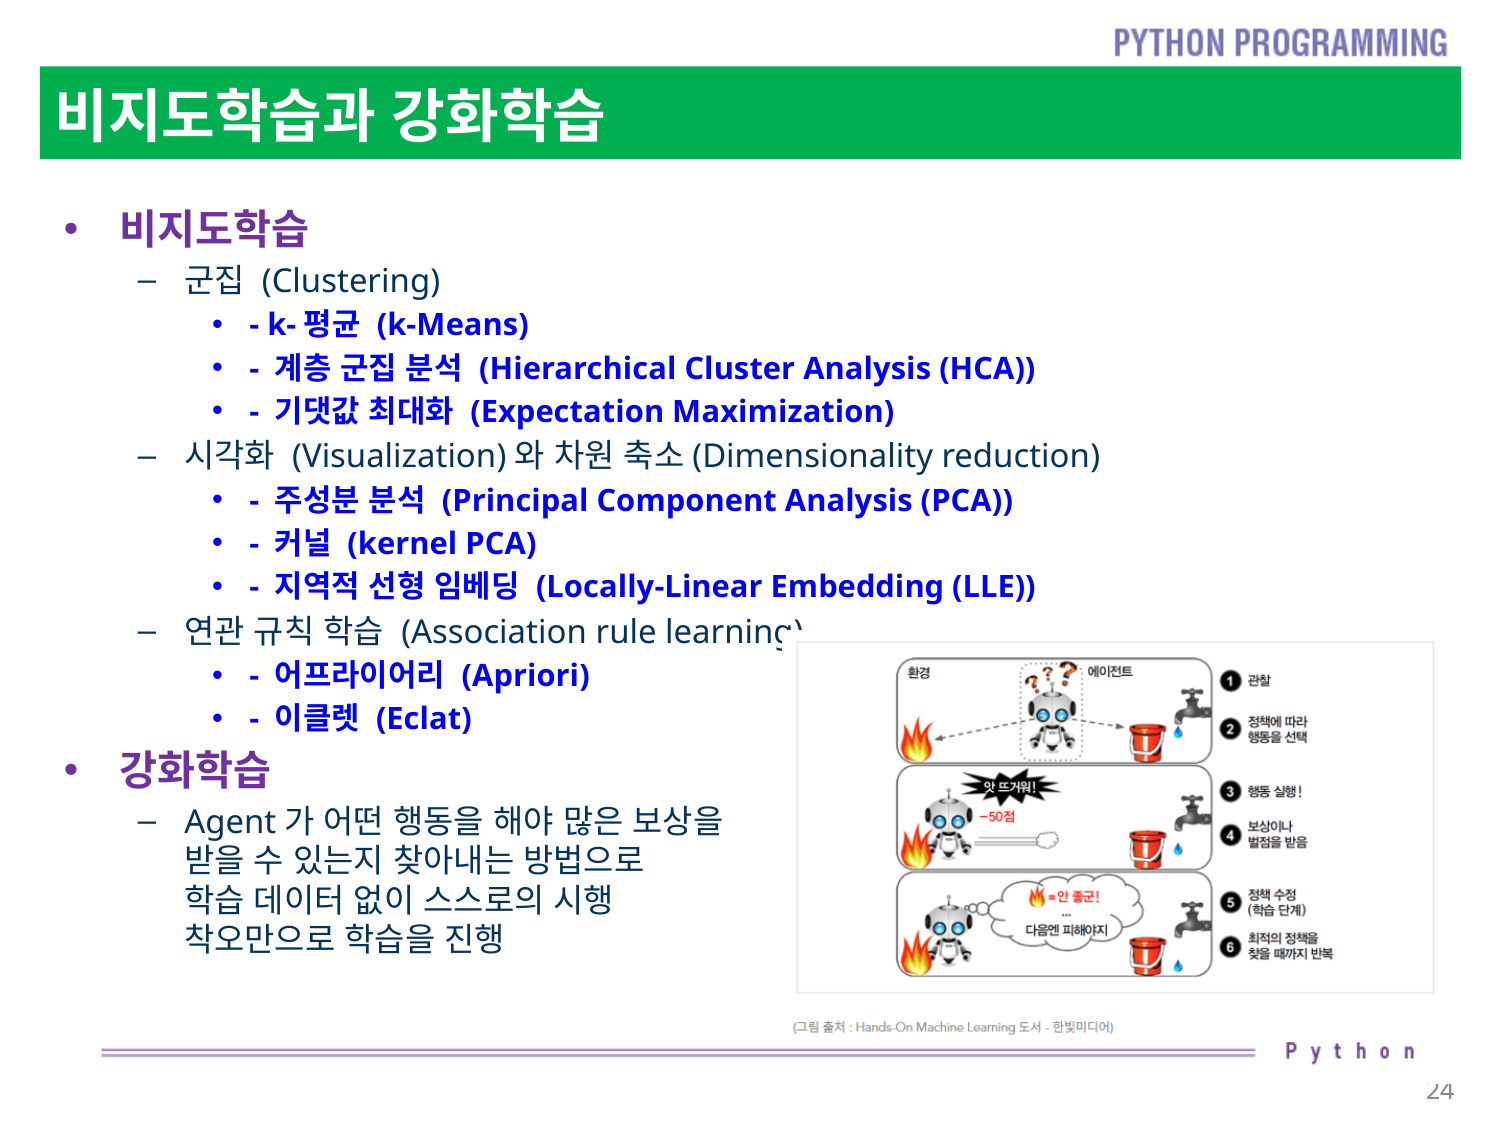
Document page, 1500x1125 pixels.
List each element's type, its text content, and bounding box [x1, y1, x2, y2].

slide_number 24 [1119, 1071, 1470, 1112]
picture [18, 630, 1483, 1084]
list 비지도학습 군집 (Clustering) - k-평균 (k-Means) - 계층 군집 분석 (Hierarchical Cluster Analysis (HCA)) - 기댓값 최대화 (Expectation Maximization) 시각화 (Visualization)와 차원 축소(Dimensionality reduction) - 주성분 분석 (Principal Component Analysis (PCA)) - 커널 (kernel PCA) - 지역적 선형 임베딩 (Locally-Linear Embedding (LLE)) 연관 규칙 학습 (Association rule learning) - 어프라이어리 (Apriori) - 이클렛 (Eclat) 강화학습 Agent가 어떤 행동을 해야 많은 보상을 받을 수 있는지 찾아내는 방법으로 학습 데이터 없이 스스로의 시행 착오만으로 학습을 진행 [48, 195, 1461, 968]
picture [1106, 13, 1462, 66]
title 비지도학습과 강화학습 [39, 76, 1444, 152]
